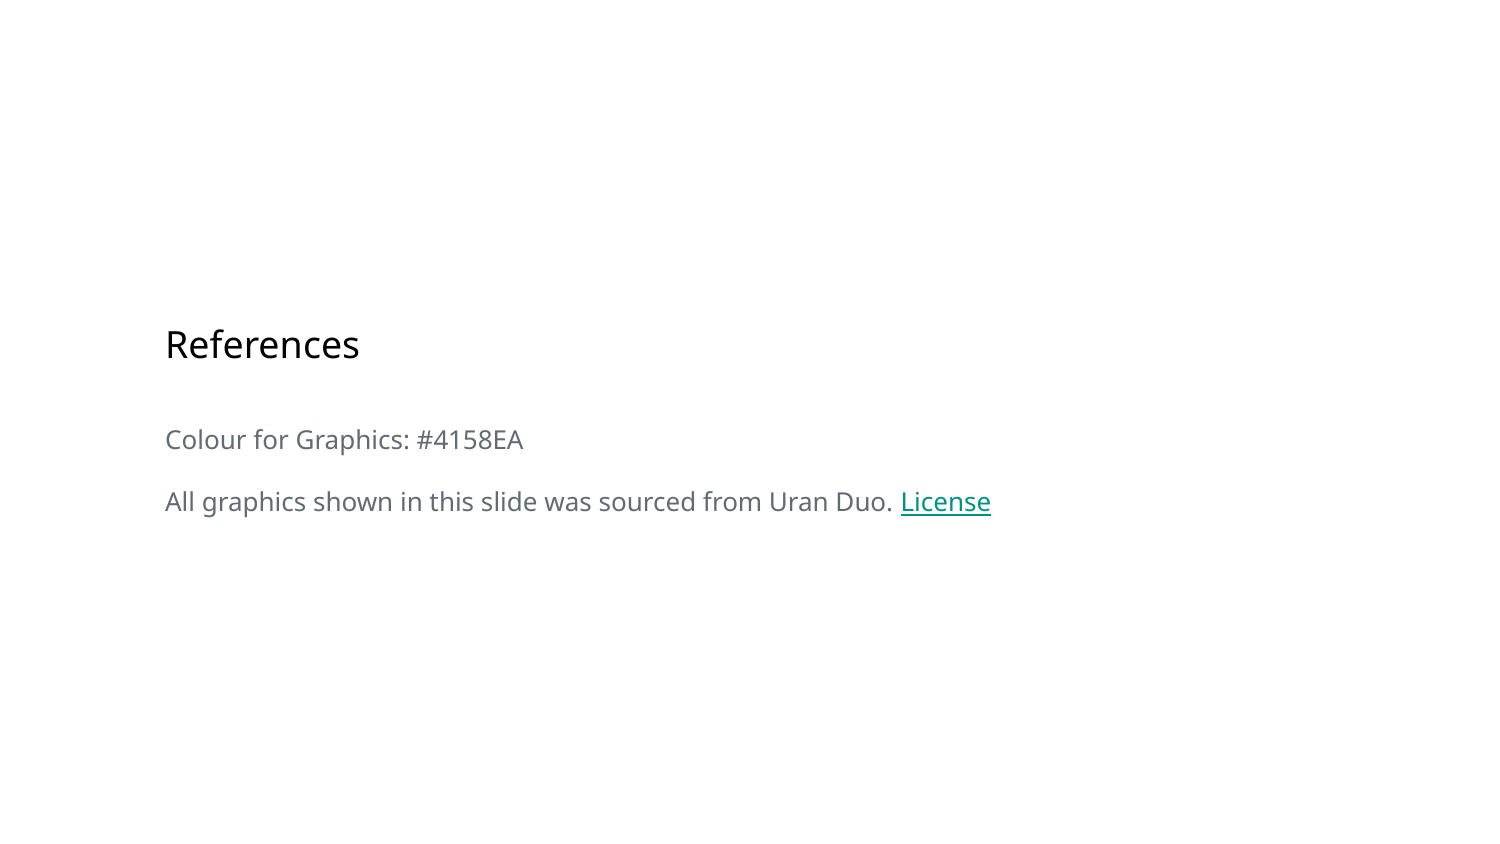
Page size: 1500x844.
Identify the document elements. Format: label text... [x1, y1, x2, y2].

text_box References [150, 305, 1350, 381]
text_box Colour for Graphics: #4158EA All graphics shown in this slide was sourced from Uran Duo. License [150, 408, 1350, 536]
